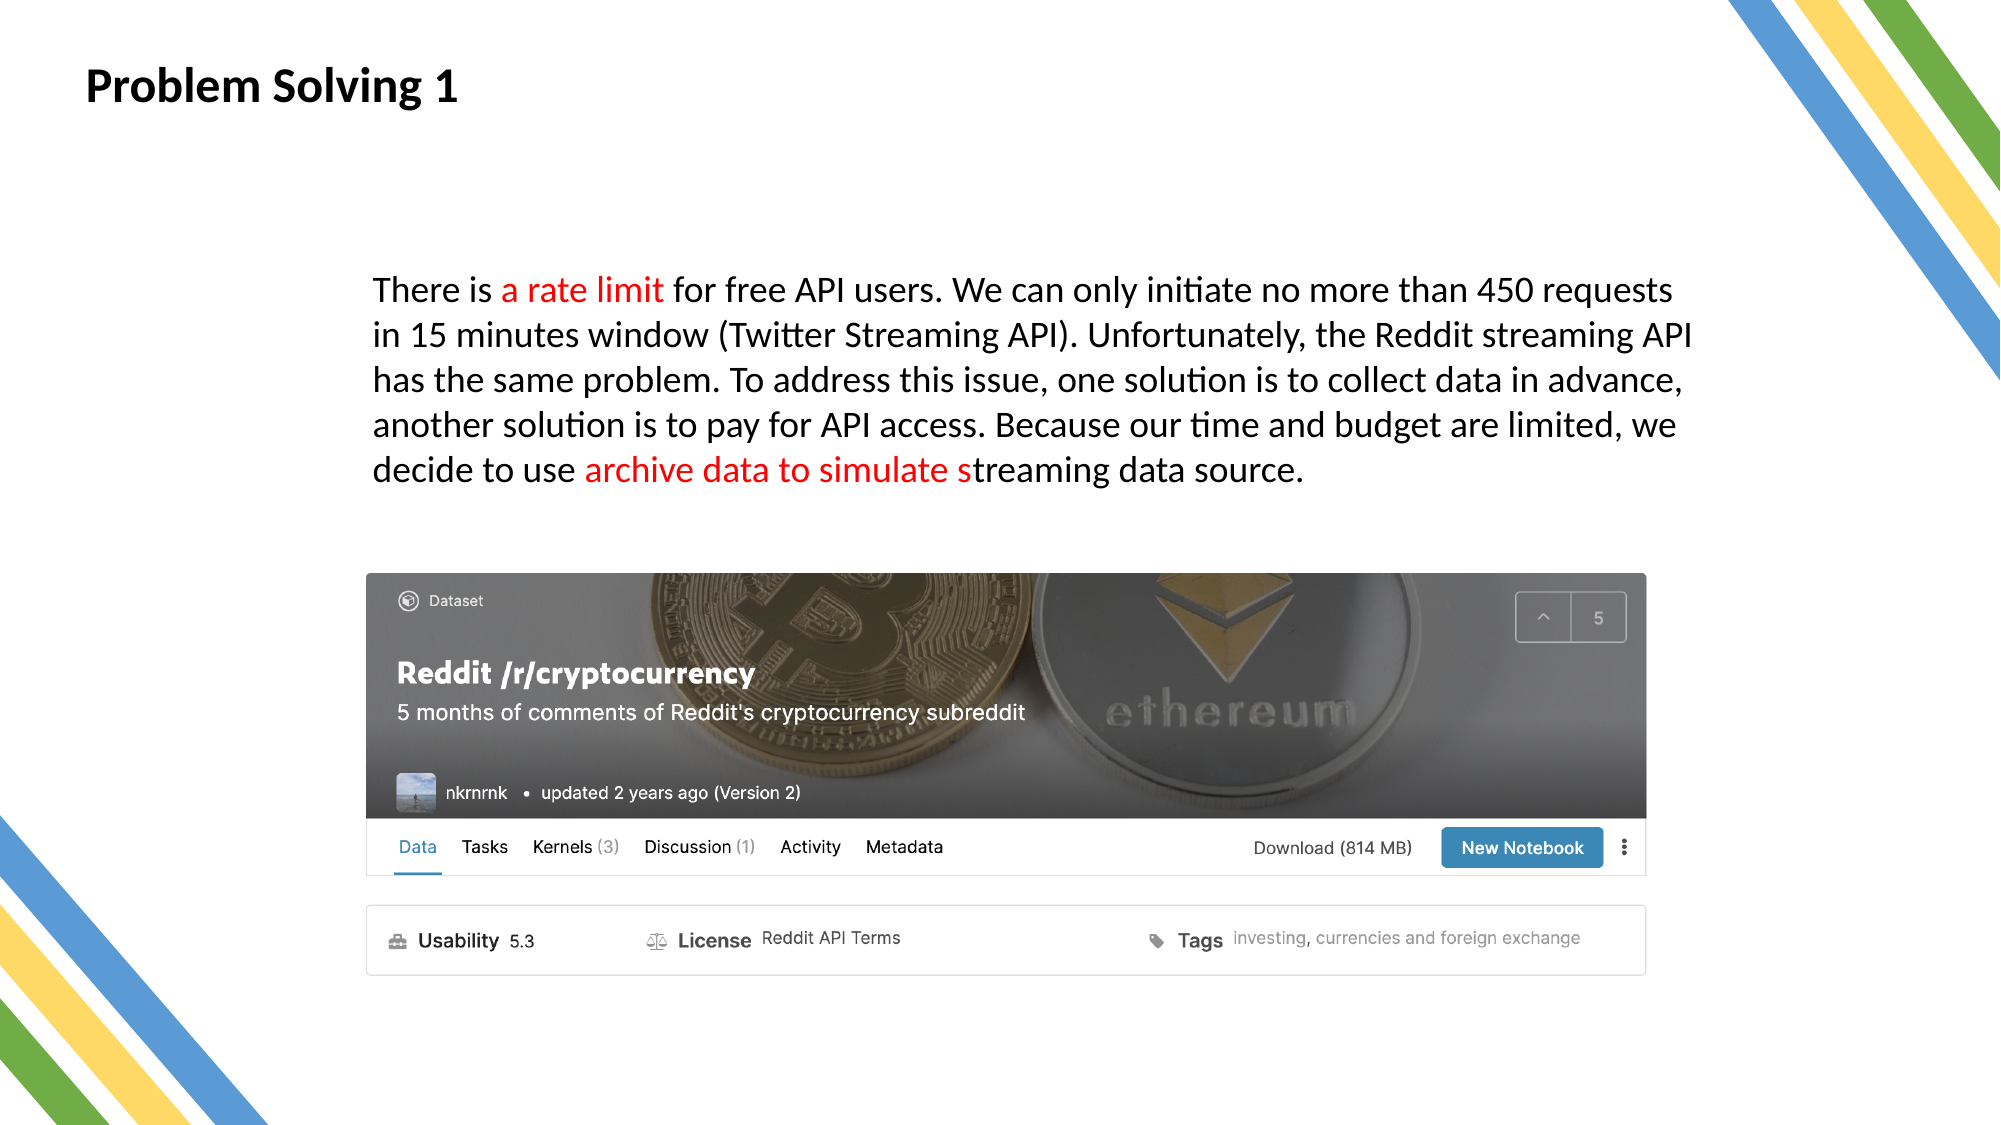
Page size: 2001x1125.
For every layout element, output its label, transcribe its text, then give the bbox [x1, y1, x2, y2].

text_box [0, 748, 146, 1125]
text_box There is a rate limit for free API users. We can only initiate no more than 450 requests in 15 minutes window (Twitter Streaming API). Unfortunately, the Reddit streaming API has the same problem. To address this issue, one solution is to collect data in advance, another solution is to pay for API access. Because our time and budget are limited, we decide to use archive data to simulate streaming data source. [357, 257, 1723, 498]
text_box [1870, 0, 2000, 446]
text_box Problem Solving 1 [71, 44, 525, 120]
picture [357, 564, 1656, 989]
